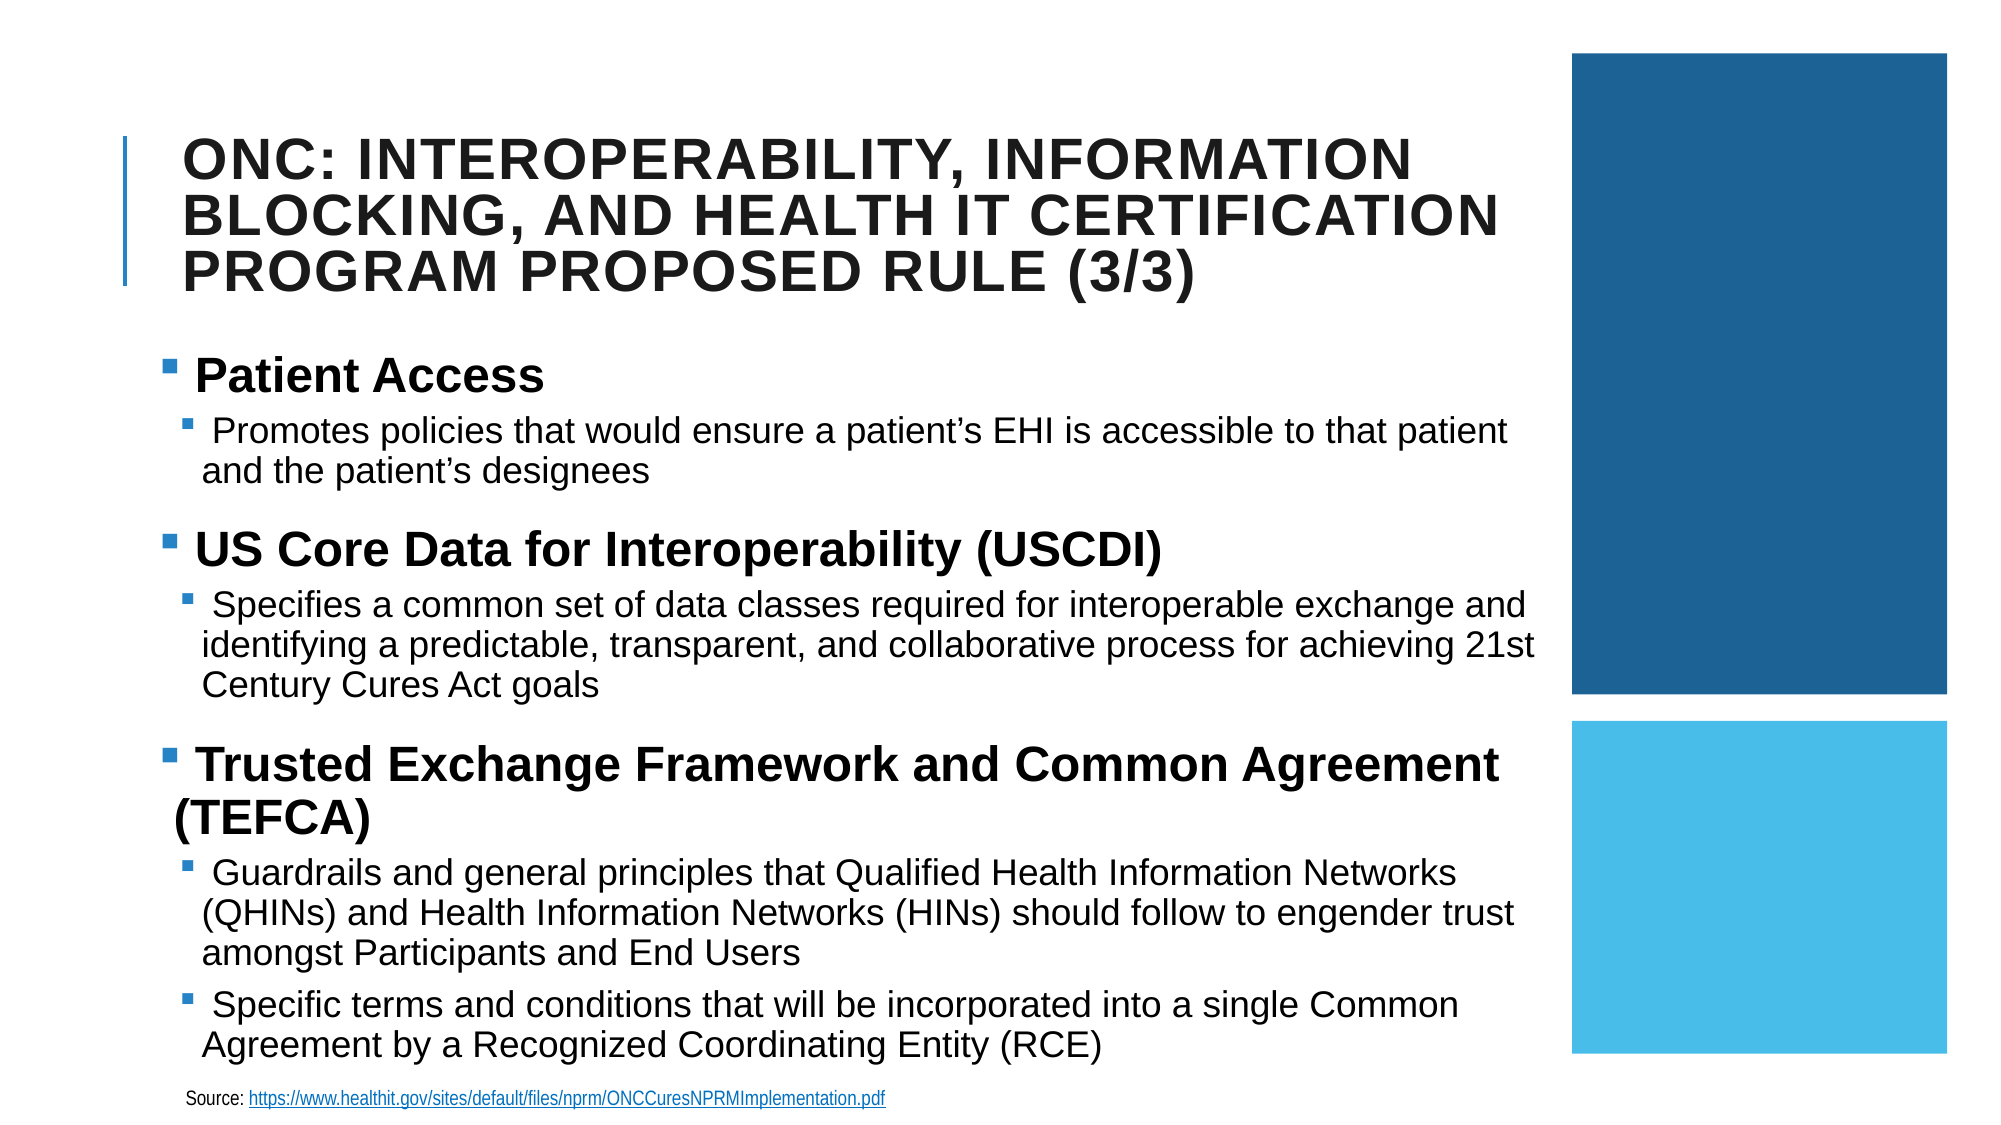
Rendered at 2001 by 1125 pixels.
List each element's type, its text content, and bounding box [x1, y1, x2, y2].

text_box [1571, 52, 1948, 696]
title ONC: INTEROPERABILITY, INFORMATION BLOCKING, AND HEALTH IT CERTIFICATION PROGRAM PROPOSED RULE (3/3) [168, 96, 1561, 341]
text_box [1571, 720, 1948, 1055]
list Patient Access Promotes policies that would ensure a patient’s EHI is accessible to that patient and the patient’s designees US Core Data for Interoperability (USCDI) Specifies a common set of data classes required for interoperable exchange and identifying a predictable, transparent, and collaborative process for achieving 21st Century Cures Act goals Trusted Exchange Framework and Common Agreement (TEFCA) Guardrails and general principles that Qualified Health Information Networks (QHINs) and Health Information Networks (HINs) should follow to engender trust amongst Participants and End Users Specific terms and conditions that will be incorporated into a single Common Agreement by a Recognized Coordinating Entity (RCE) [151, 341, 1561, 1078]
text_box Source: https://www.healthit.gov/sites/default/files/nprm/ONCCuresNPRMImplementation.pdf [170, 1077, 901, 1125]
